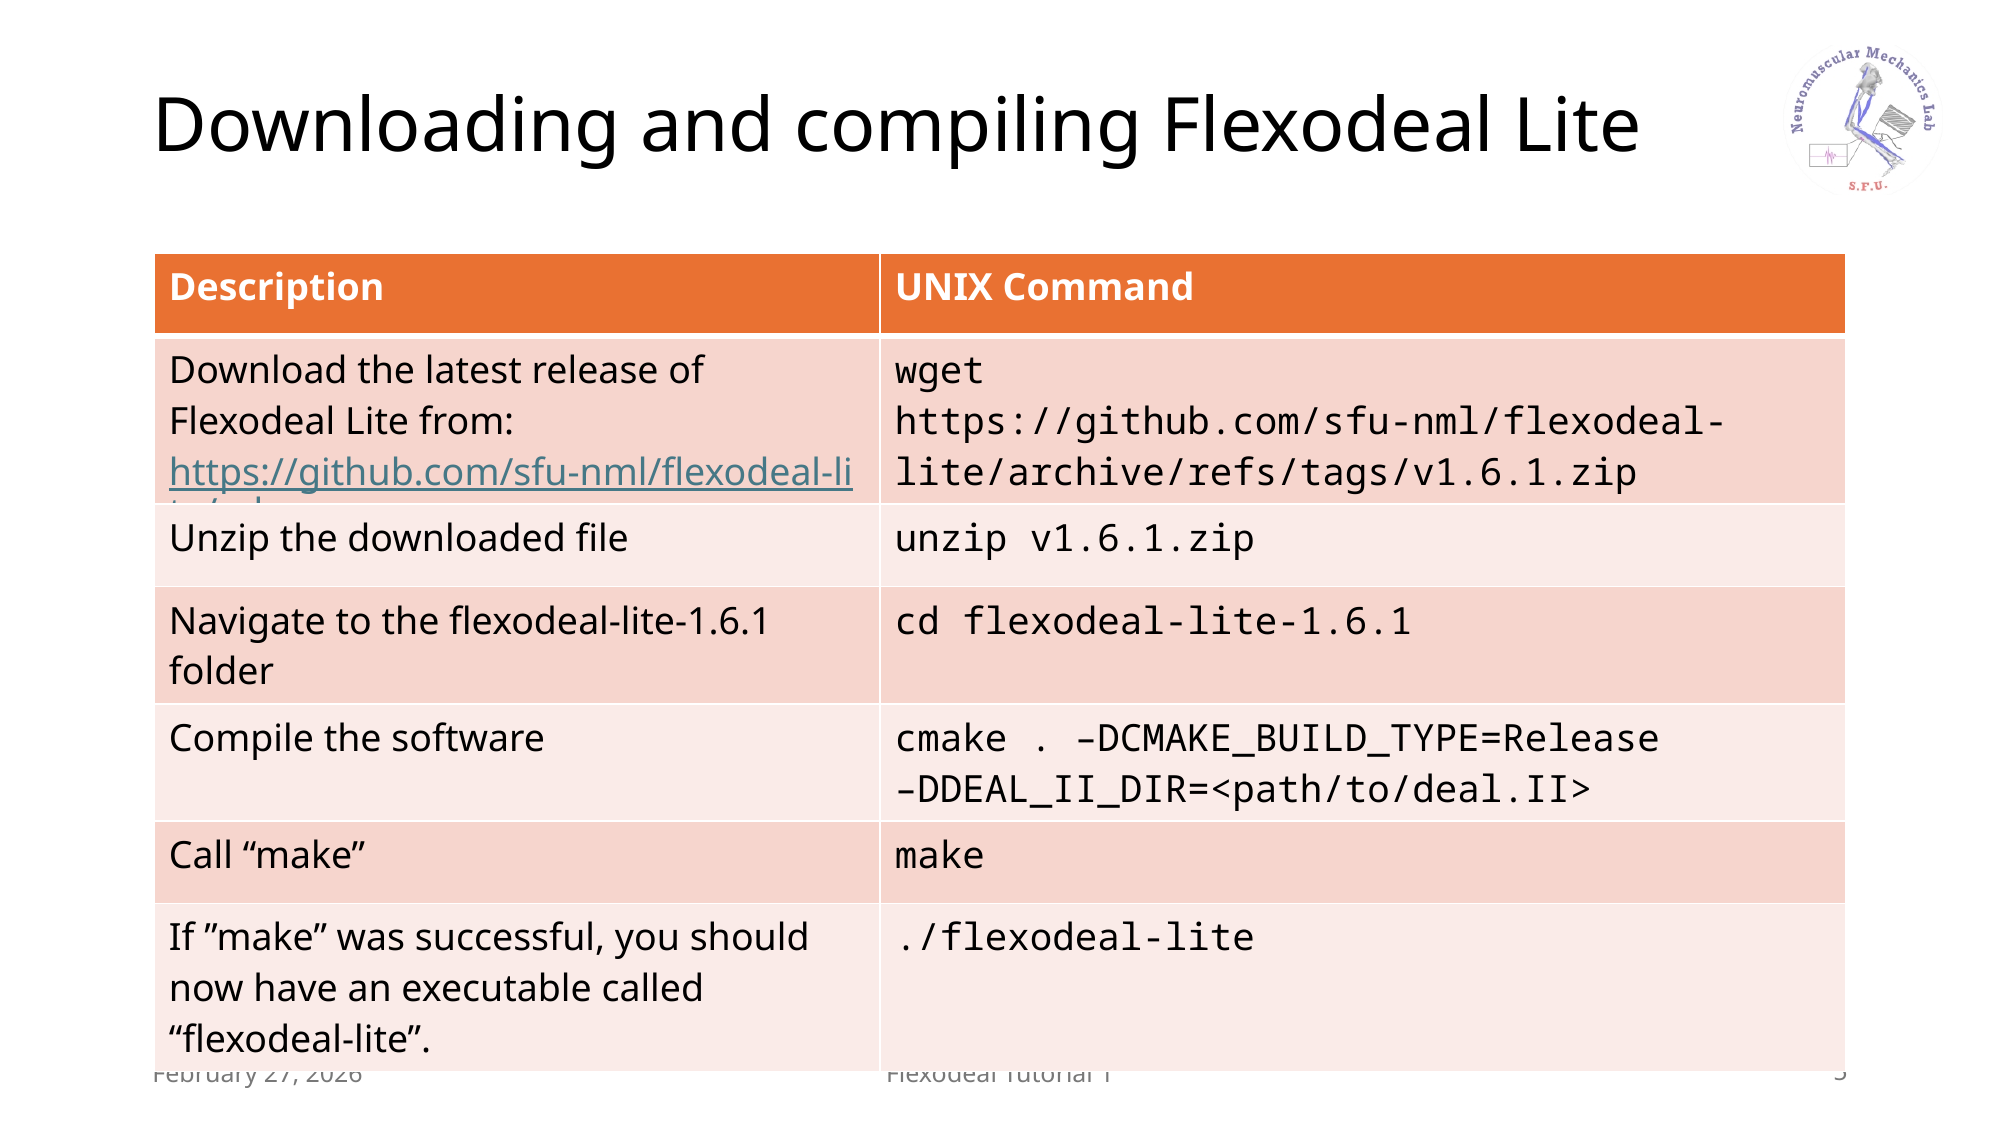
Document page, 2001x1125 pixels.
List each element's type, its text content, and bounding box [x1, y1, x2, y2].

table_header UNIX Command [881, 254, 1845, 333]
table_cell ./flexodeal-lite [881, 904, 1845, 1071]
table_cell Compile the software [155, 705, 879, 820]
table_cell cmake . –DCMAKE_BUILD_TYPE=Release –DDEAL_II_DIR=<path/to/deal.II> [881, 705, 1845, 820]
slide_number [137, 1042, 588, 1103]
table_cell unzip v1.6.1.zip [881, 505, 1845, 586]
table_cell make [881, 822, 1845, 903]
footer Flexodeal Tutorial 1 [662, 1072, 1338, 1103]
table_cell Download the latest release of Flexodeal Lite from: https://github.com/sfu-nml/flexodeal-lite/releases [155, 339, 879, 503]
table_cell If ”make” was successful, you should now have an executable called “flexodeal-lite”. [155, 904, 879, 1071]
table_cell cd flexodeal-lite-1.6.1 [881, 587, 1845, 703]
table_header Description [155, 254, 879, 333]
table_cell Unzip the downloaded file [155, 505, 879, 586]
title Downloading and compiling Flexodeal Lite [137, 59, 1863, 195]
table_cell Call “make” [155, 822, 879, 903]
table_cell wget https://github.com/sfu-nml/flexodeal-lite/archive/refs/tags/v1.6.1.zip [881, 339, 1845, 503]
slide_number 5 [1412, 1042, 1863, 1103]
table_cell Navigate to the flexodeal-lite-1.6.1 folder [155, 587, 879, 703]
